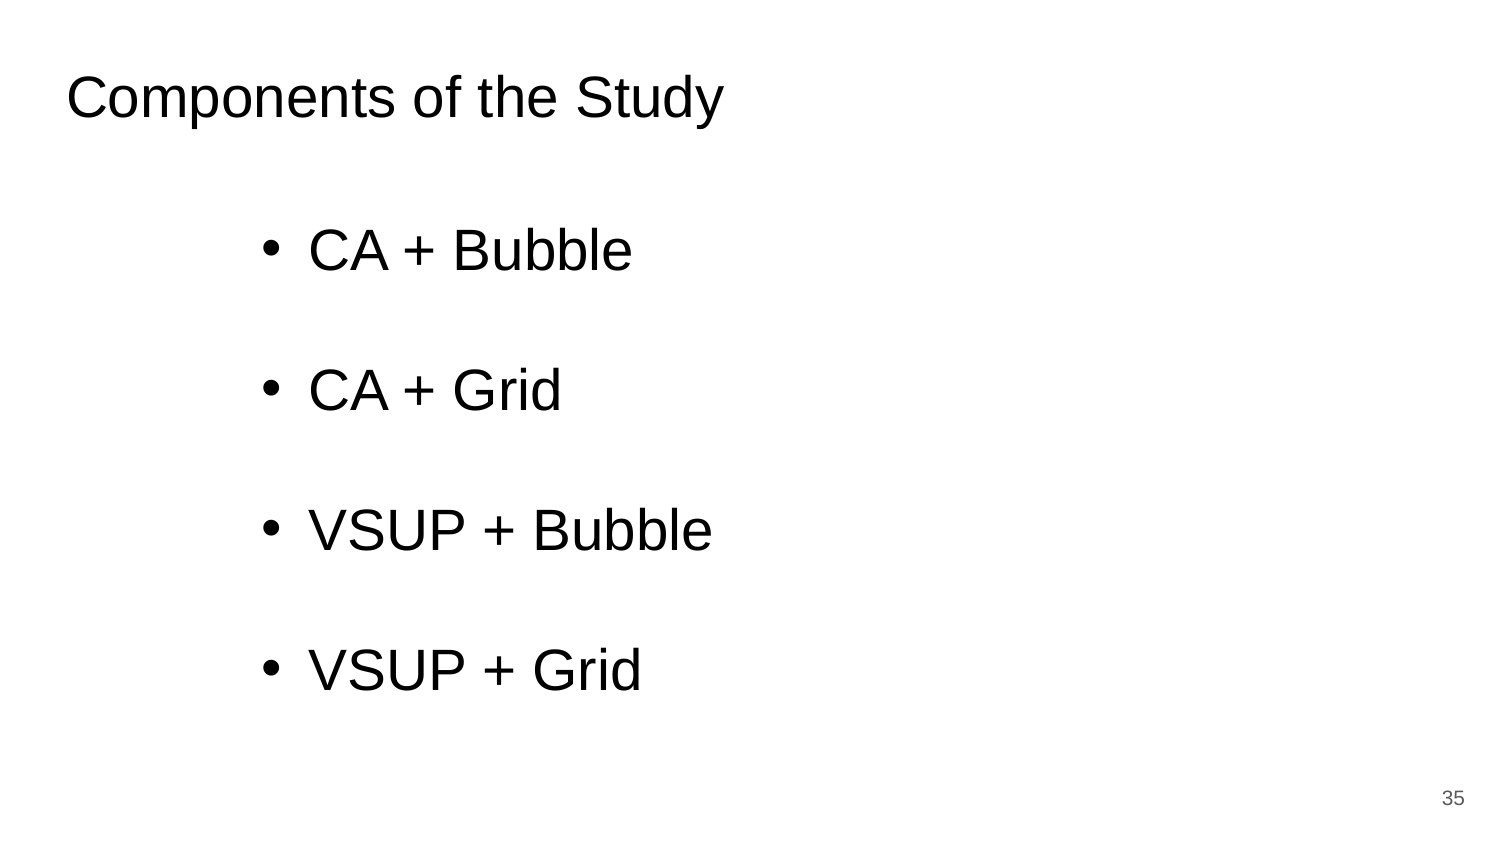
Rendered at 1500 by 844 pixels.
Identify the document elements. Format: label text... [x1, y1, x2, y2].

slide_number 35 [1389, 764, 1480, 830]
title Components of the Study [51, 43, 801, 141]
text_box CA + Bubble CA + Grid VSUP + Bubble VSUP + Grid [247, 204, 1062, 710]
